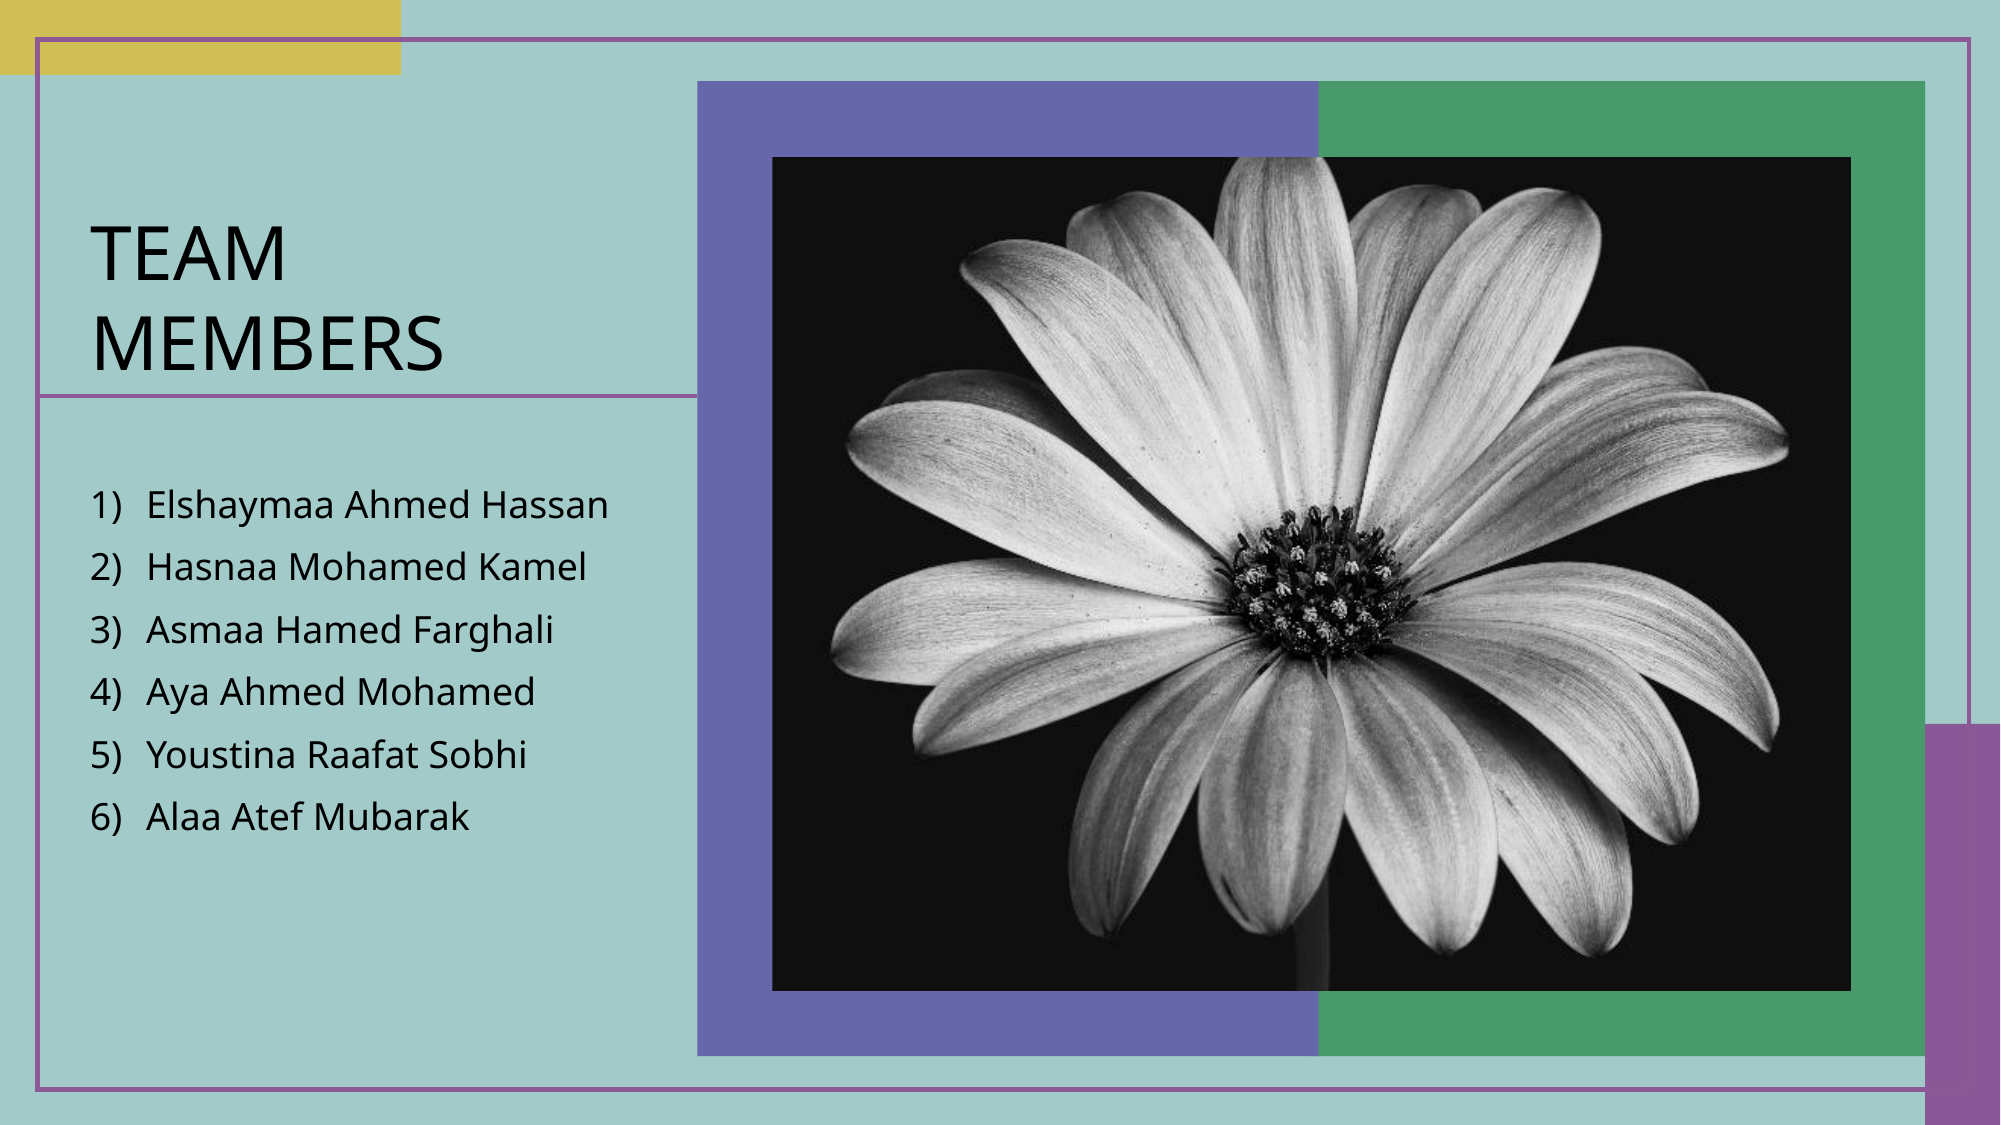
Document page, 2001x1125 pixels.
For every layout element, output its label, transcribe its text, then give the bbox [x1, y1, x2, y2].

list Elshaymaa Ahmed Hassan Hasnaa Mohamed Kamel Asmaa Hamed Farghali Aya Ahmed Mohamed Youstina Raafat Sobhi Alaa Atef Mubarak [75, 456, 644, 990]
title Team members [75, 223, 669, 368]
picture [772, 157, 1851, 991]
